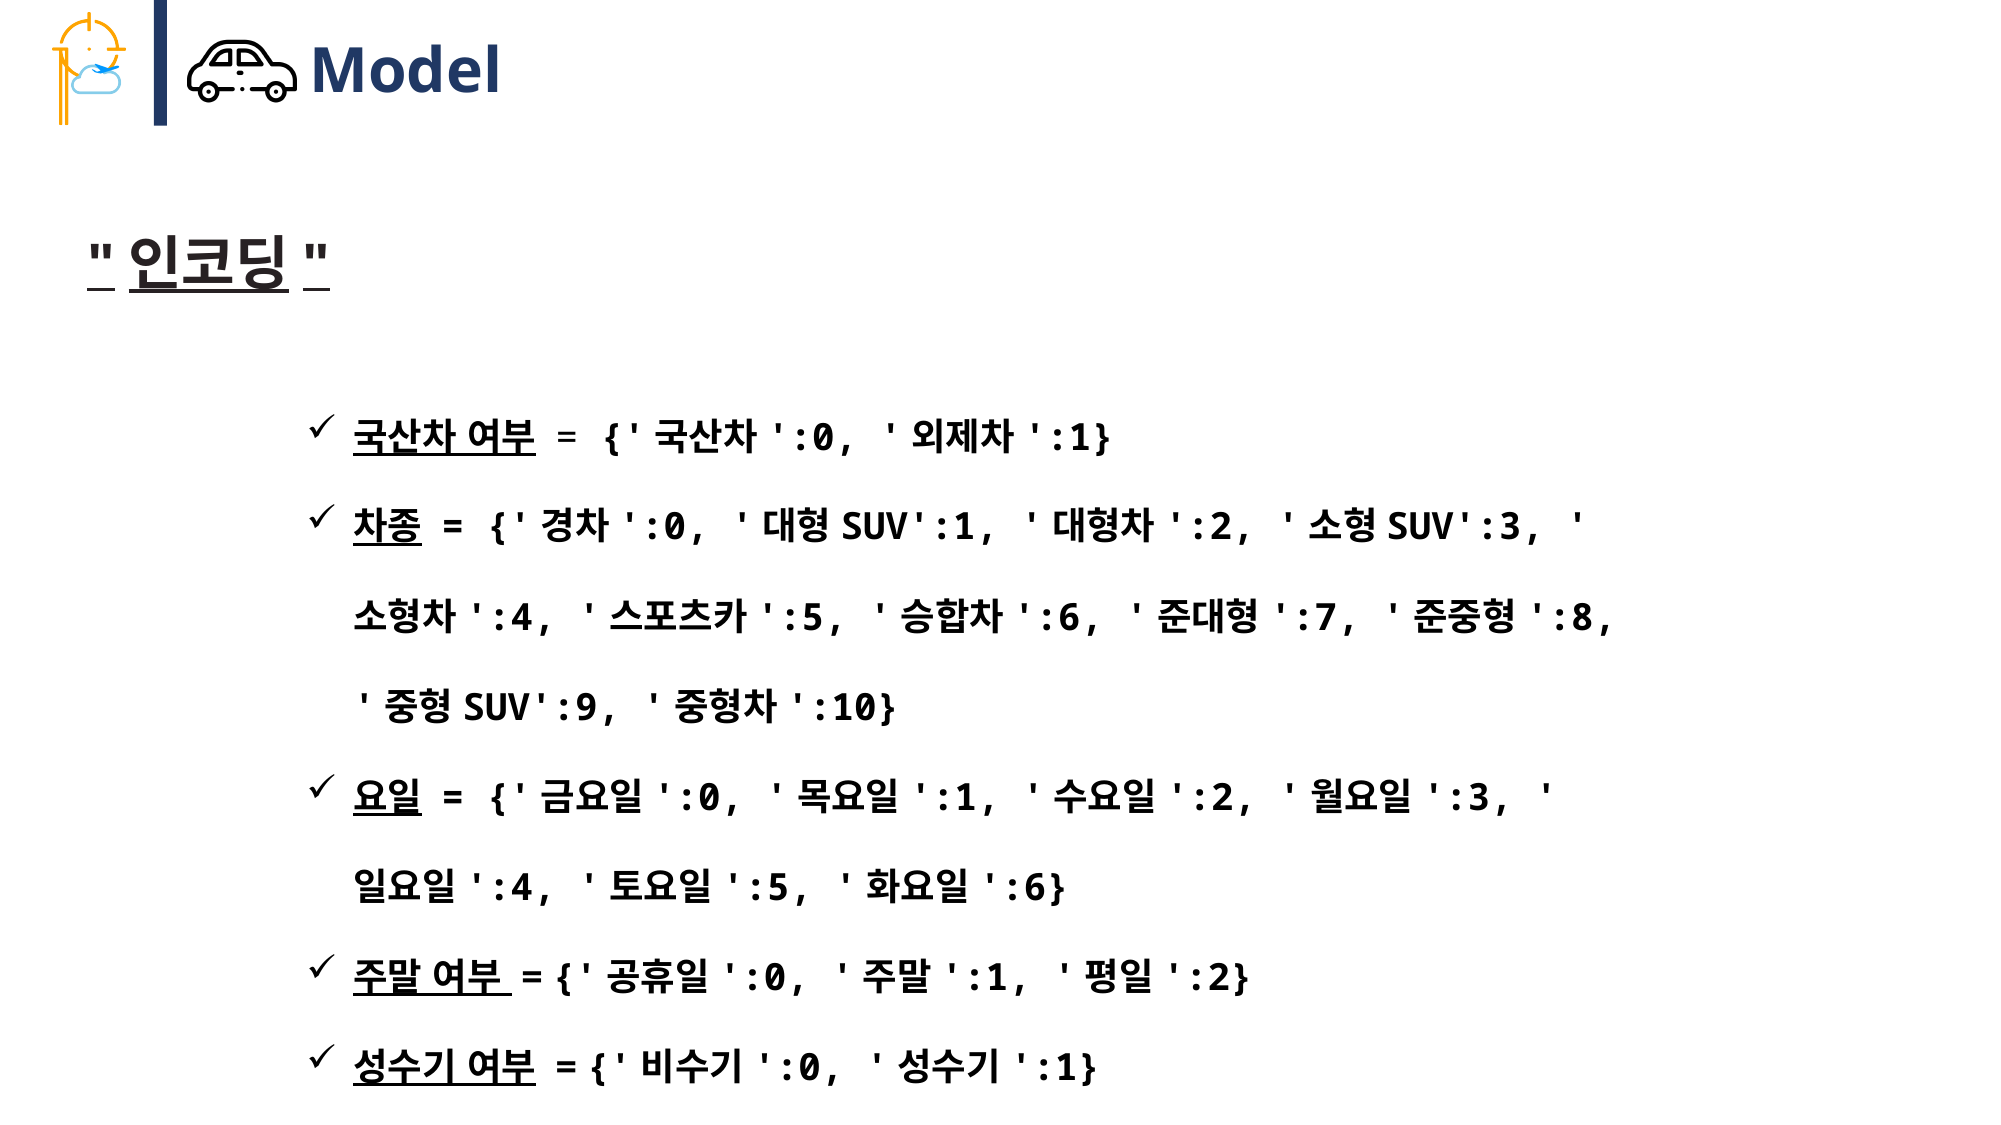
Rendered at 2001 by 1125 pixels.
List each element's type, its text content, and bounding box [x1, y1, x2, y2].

text_box Model [297, 23, 531, 113]
text_box "인코딩" [0, 218, 454, 304]
text_box 국산차 여부 = {'국산차':0, '외제차':1} 차종 = {'경차':0, '대형SUV':1, '대형차':2, '소형SUV':3, '소형차':4, '스포츠카':5, '승합차':6, '준대형':7, '준중형':8, '중형SUV':9, '중형차':10} 요일 = {'금요일':0, '목요일':1, '수요일':2, '월요일':3, '일요일':4, '토요일':5, '화요일':6} 주말 여부 = {'공휴일':0, '주말':1, '평일':2} 성수기 여부 = {'비수기':0, '성수기':1} [291, 360, 1665, 1095]
picture [187, 16, 297, 126]
text_box [153, 0, 168, 127]
picture [51, 11, 127, 126]
